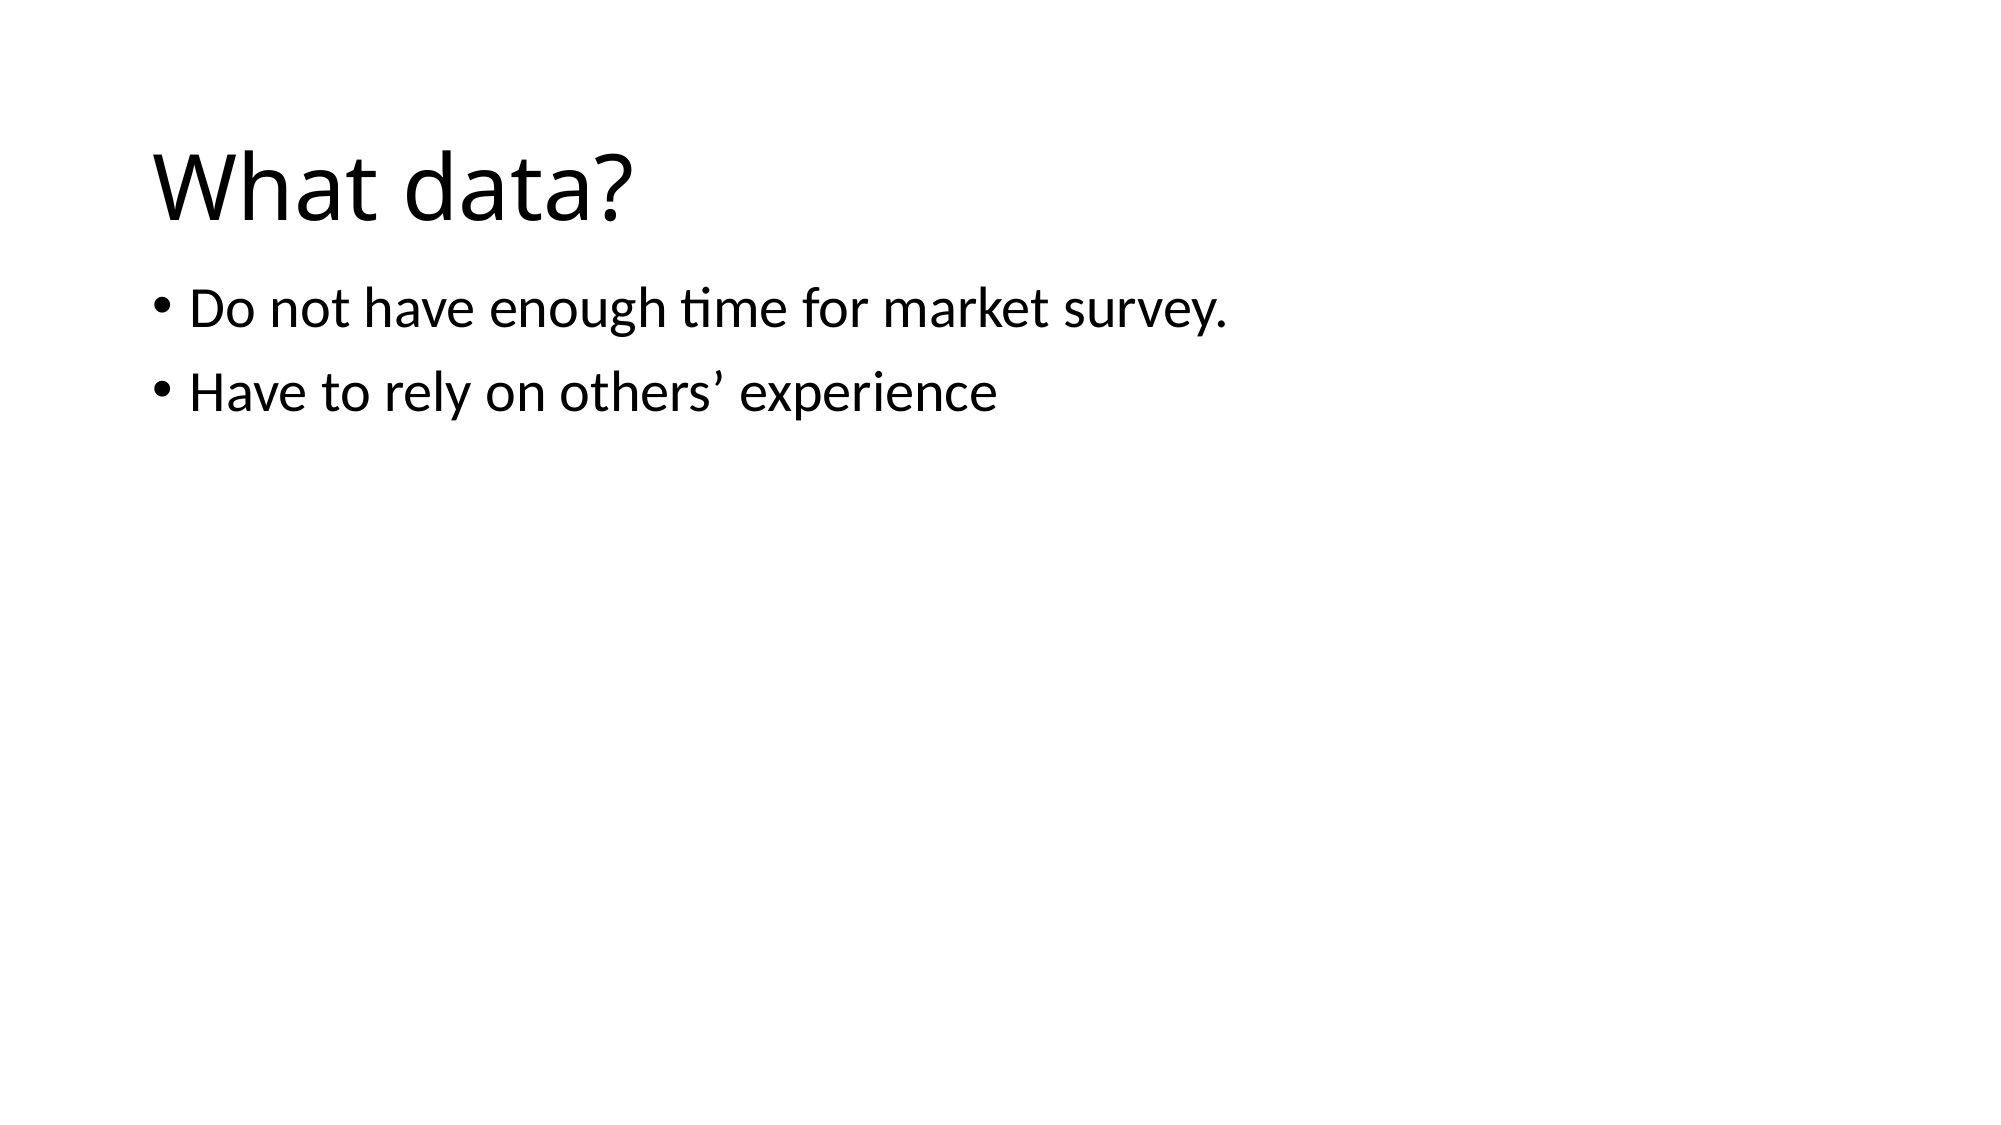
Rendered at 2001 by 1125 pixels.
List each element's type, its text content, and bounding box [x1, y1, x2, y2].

list Do not have enough time for market survey. Have to rely on others’ experience [137, 269, 1863, 984]
title What data? [137, 82, 1863, 269]
text_box [324, 50, 1675, 238]
